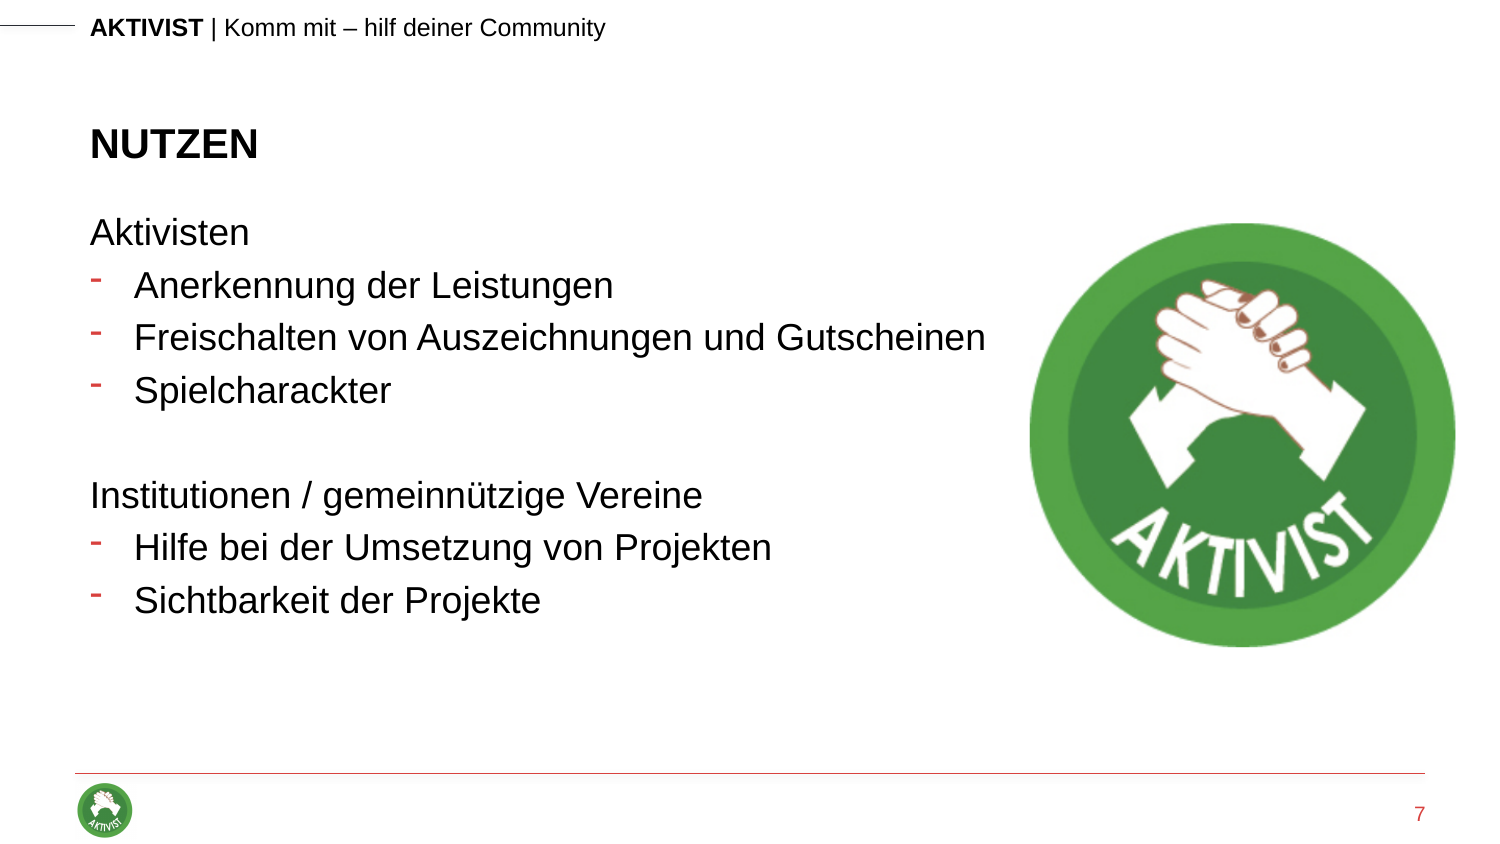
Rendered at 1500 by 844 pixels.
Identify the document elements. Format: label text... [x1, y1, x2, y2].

title Nutzen [75, 50, 1426, 175]
picture [1011, 215, 1494, 667]
list Aktivisten Anerkennung der Leistungen Freischalten von Auszeichnungen und Gutscheinen Spielcharackter Institutionen / gemeinnützige Vereine Hilfe bei der Umsetzung von Projekten Sichtbarkeit der Projekte [75, 200, 1012, 756]
slide_number 7 [1303, 800, 1426, 834]
picture [75, 782, 137, 840]
